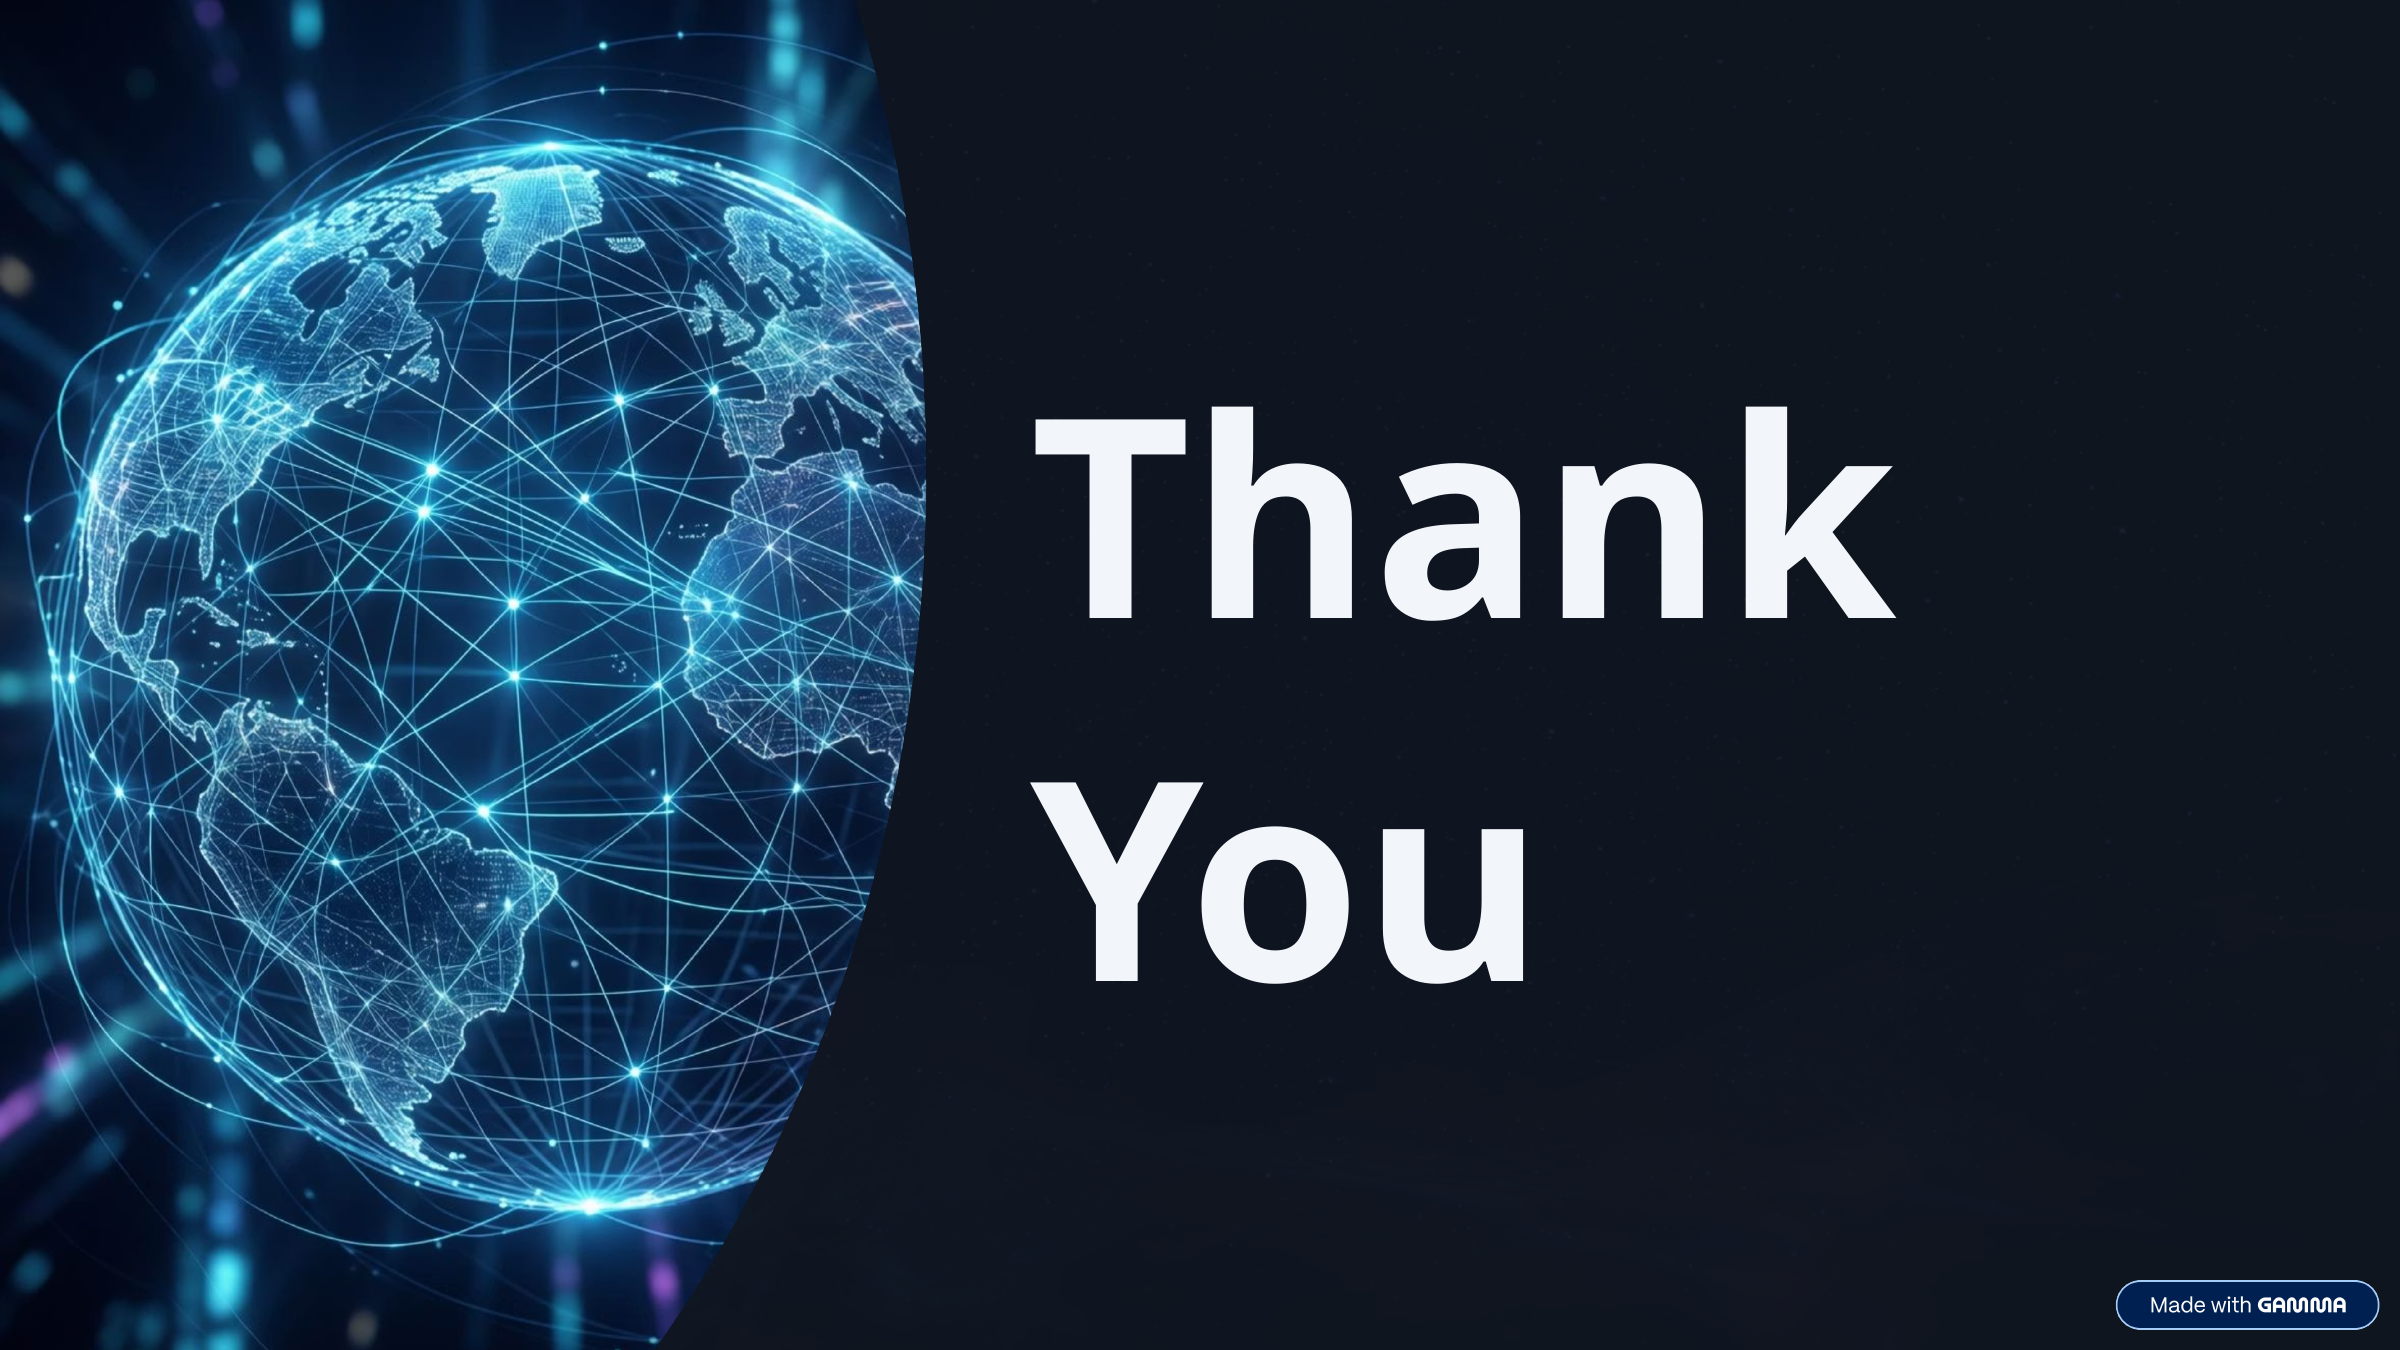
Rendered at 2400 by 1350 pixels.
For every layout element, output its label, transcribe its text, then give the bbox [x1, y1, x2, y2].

picture [2106, 1271, 2389, 1339]
text_box Thank You [1030, 312, 2270, 1038]
picture [0, 0, 945, 1350]
